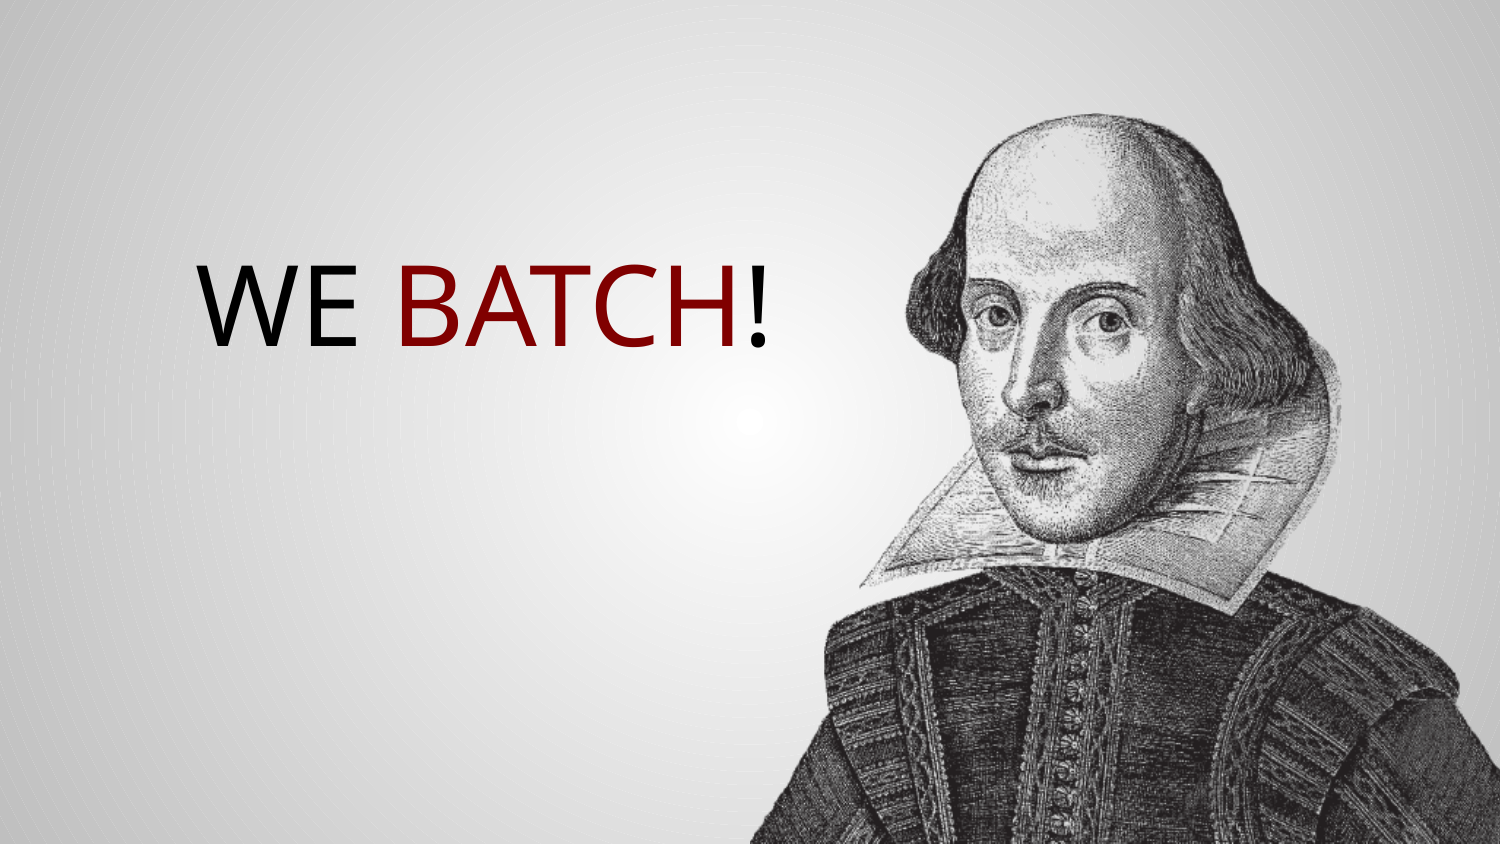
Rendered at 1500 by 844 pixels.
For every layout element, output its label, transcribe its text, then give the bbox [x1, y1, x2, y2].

text_box WE BATCH! [180, 247, 744, 377]
picture [749, 113, 1500, 844]
